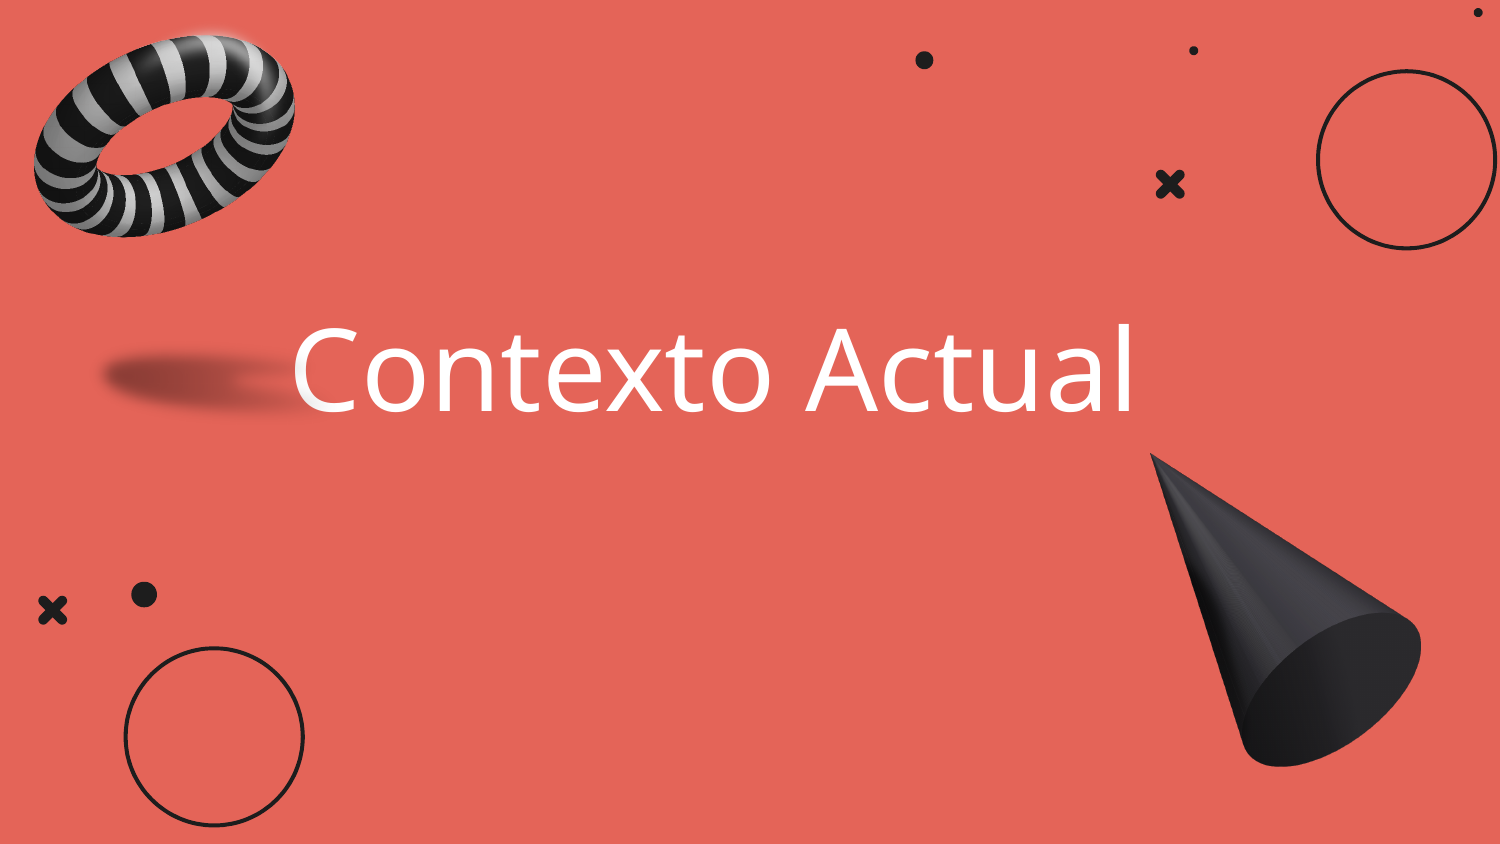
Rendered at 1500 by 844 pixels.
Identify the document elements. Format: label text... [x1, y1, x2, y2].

title Contexto Actual [342, 306, 1206, 427]
picture [1149, 453, 1422, 767]
picture [33, 18, 338, 427]
